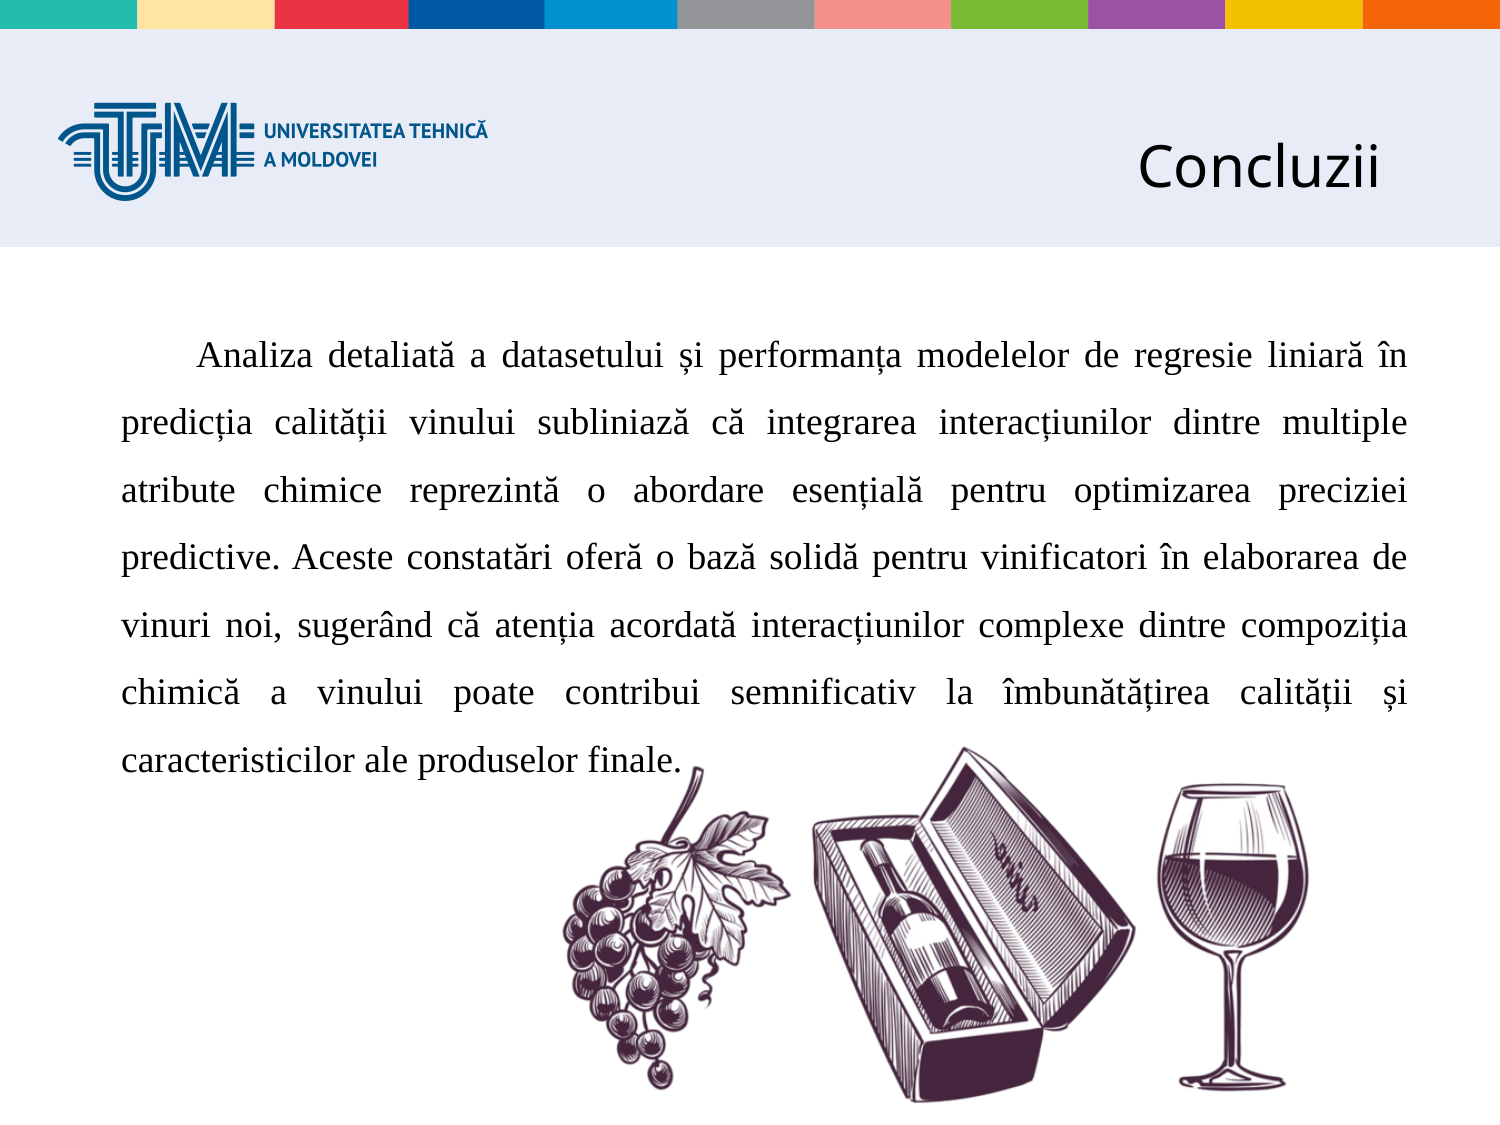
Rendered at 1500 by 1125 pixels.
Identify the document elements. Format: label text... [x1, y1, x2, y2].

text_box Analiza detaliată a datasetului și performanța modelelor de regresie liniară în predicția calității vinului subliniază că integrarea interacțiunilor dintre multiple atribute chimice reprezintă o abordare esențială pentru optimizarea preciziei predictive. Aceste constatări oferă o bază solidă pentru vinificatori în elaborarea de vinuri noi, sugerând că atenția acordată interacțiunilor complexe dintre compoziția chimică a vinului poate contribui semnificativ la îmbunătățirea calității și caracteristicilor ale produselor finale. [106, 299, 1425, 800]
picture [0, 0, 1500, 1125]
title Concluzii [102, 59, 1397, 277]
